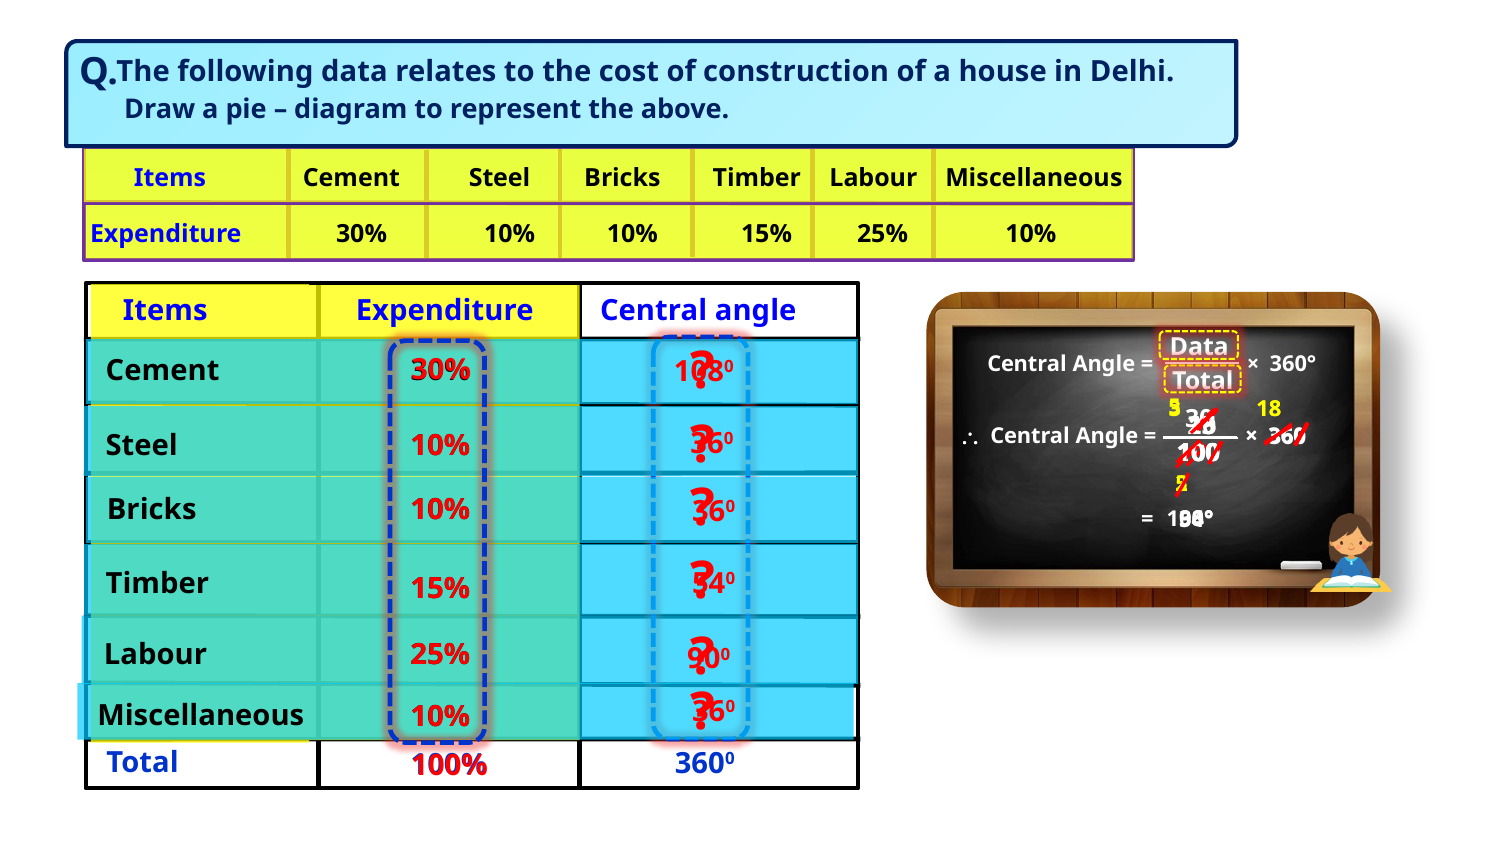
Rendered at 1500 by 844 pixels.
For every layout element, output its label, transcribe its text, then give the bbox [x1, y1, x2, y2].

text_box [1203, 445, 1226, 460]
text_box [1174, 444, 1201, 461]
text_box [1293, 426, 1312, 442]
text_box [64, 96, 1239, 149]
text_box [926, 291, 1392, 608]
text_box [83, 280, 861, 789]
text_box Draw a pie – diagram to represent the above. [109, 84, 772, 132]
text_box Miscellaneous [1137, 153, 1145, 199]
text_box Q. [64, 39, 143, 100]
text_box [1171, 478, 1194, 493]
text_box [1188, 410, 1220, 431]
text_box The following data relates to the cost of construction of a house in Delhi. [101, 45, 1311, 96]
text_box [1267, 420, 1289, 448]
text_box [83, 146, 1134, 261]
text_box [143, 39, 1239, 45]
